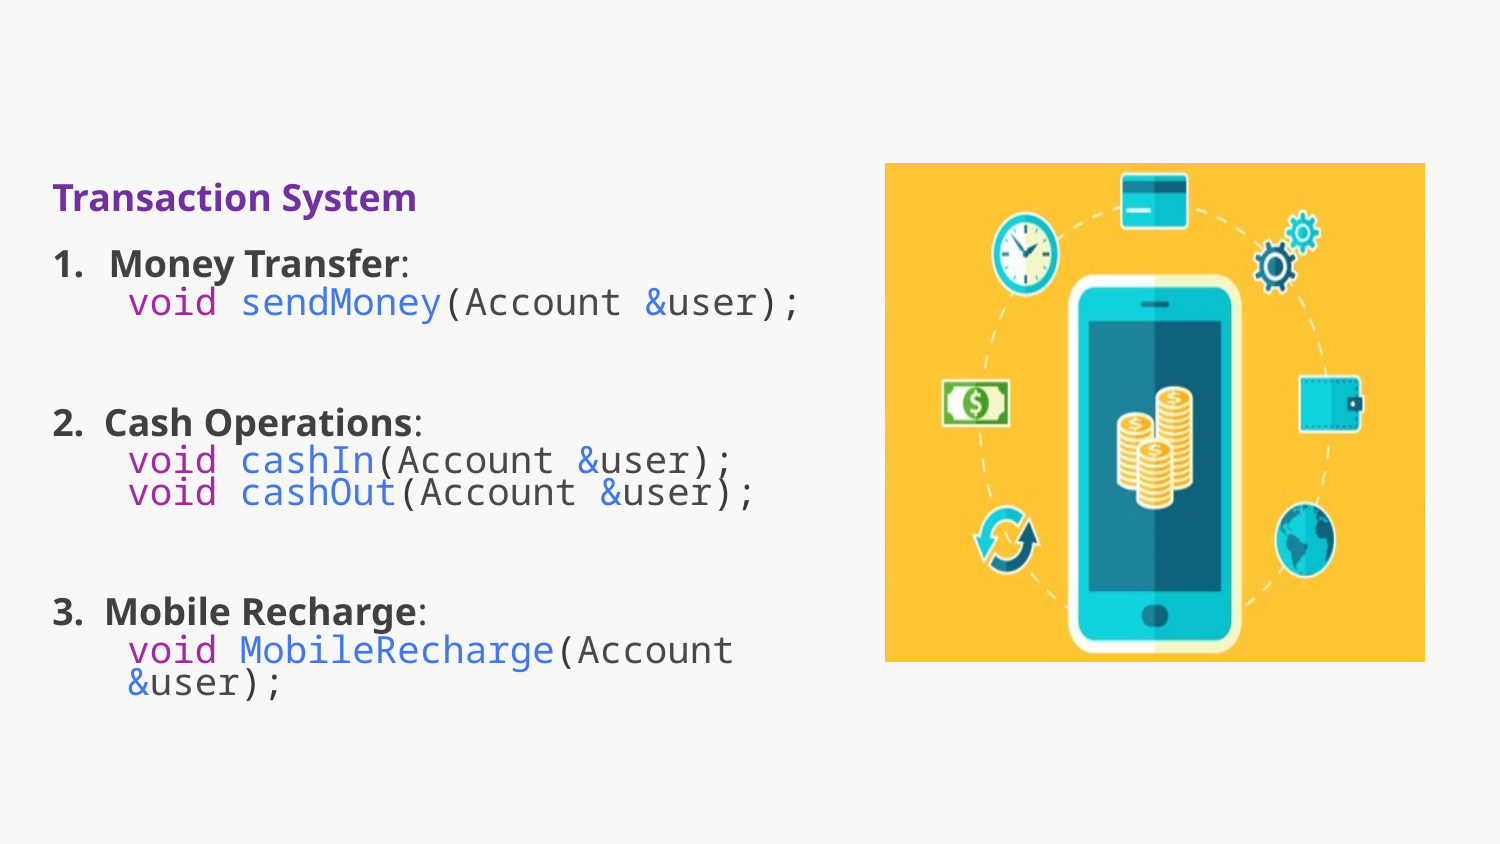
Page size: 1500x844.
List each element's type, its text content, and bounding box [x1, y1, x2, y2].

text_box Transaction System Money Transfer: void sendMoney(Account &user); [37, 163, 885, 330]
text_box 3. Mobile Recharge: void MobileRecharge(Account &user); [37, 581, 774, 710]
picture [885, 162, 1426, 662]
text_box 2. Cash Operations: void cashIn(Account &user); void cashOut(Account &user); [37, 391, 885, 520]
